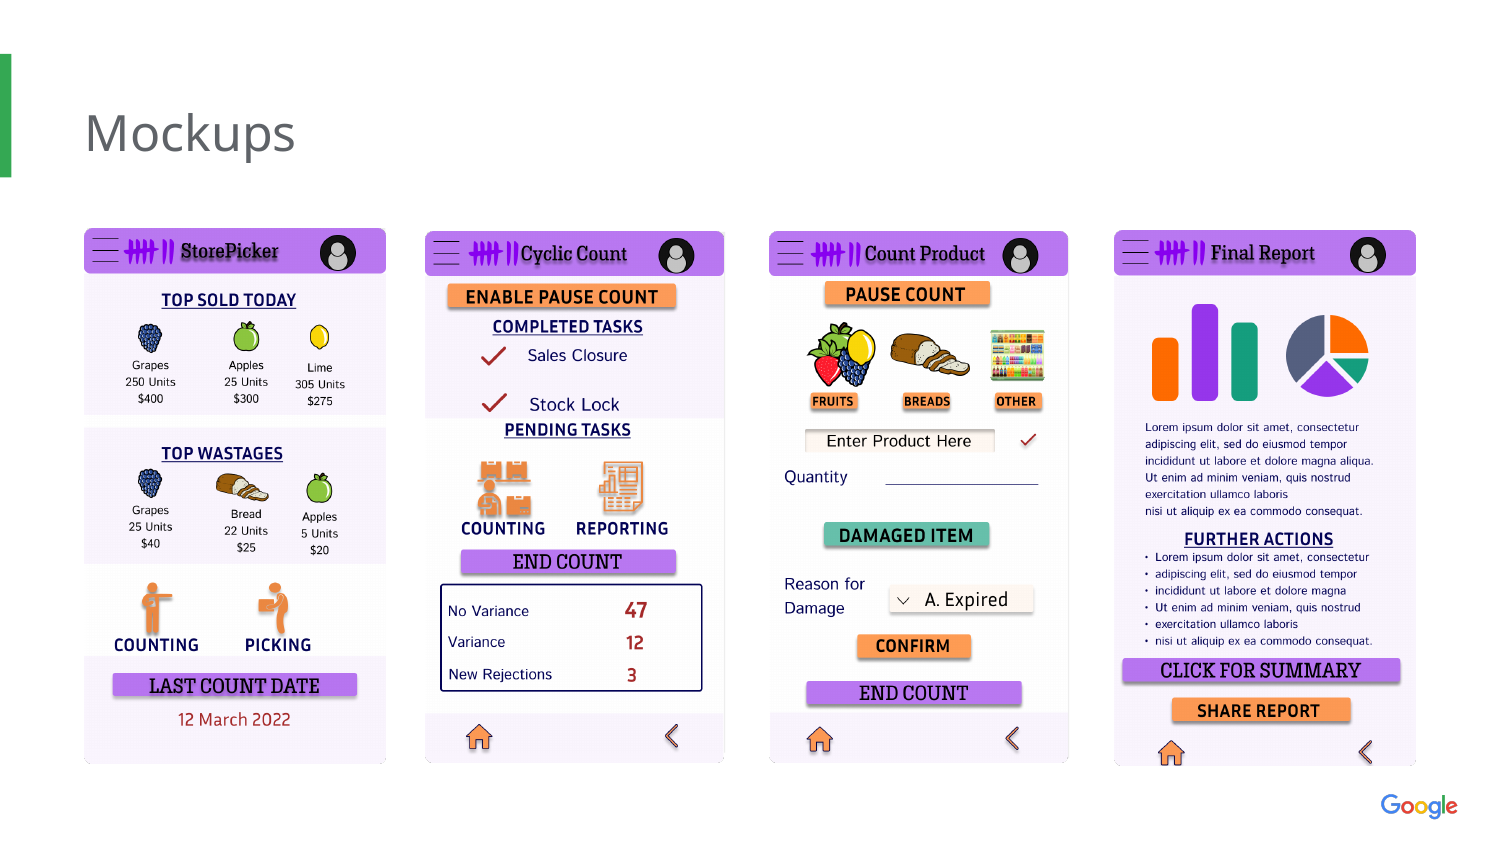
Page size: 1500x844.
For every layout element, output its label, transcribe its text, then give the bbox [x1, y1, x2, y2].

text_box Mockups [84, 85, 1234, 176]
picture [84, 227, 386, 764]
picture [425, 231, 725, 763]
picture [769, 231, 1068, 763]
picture [1381, 794, 1458, 820]
picture [1114, 230, 1416, 767]
